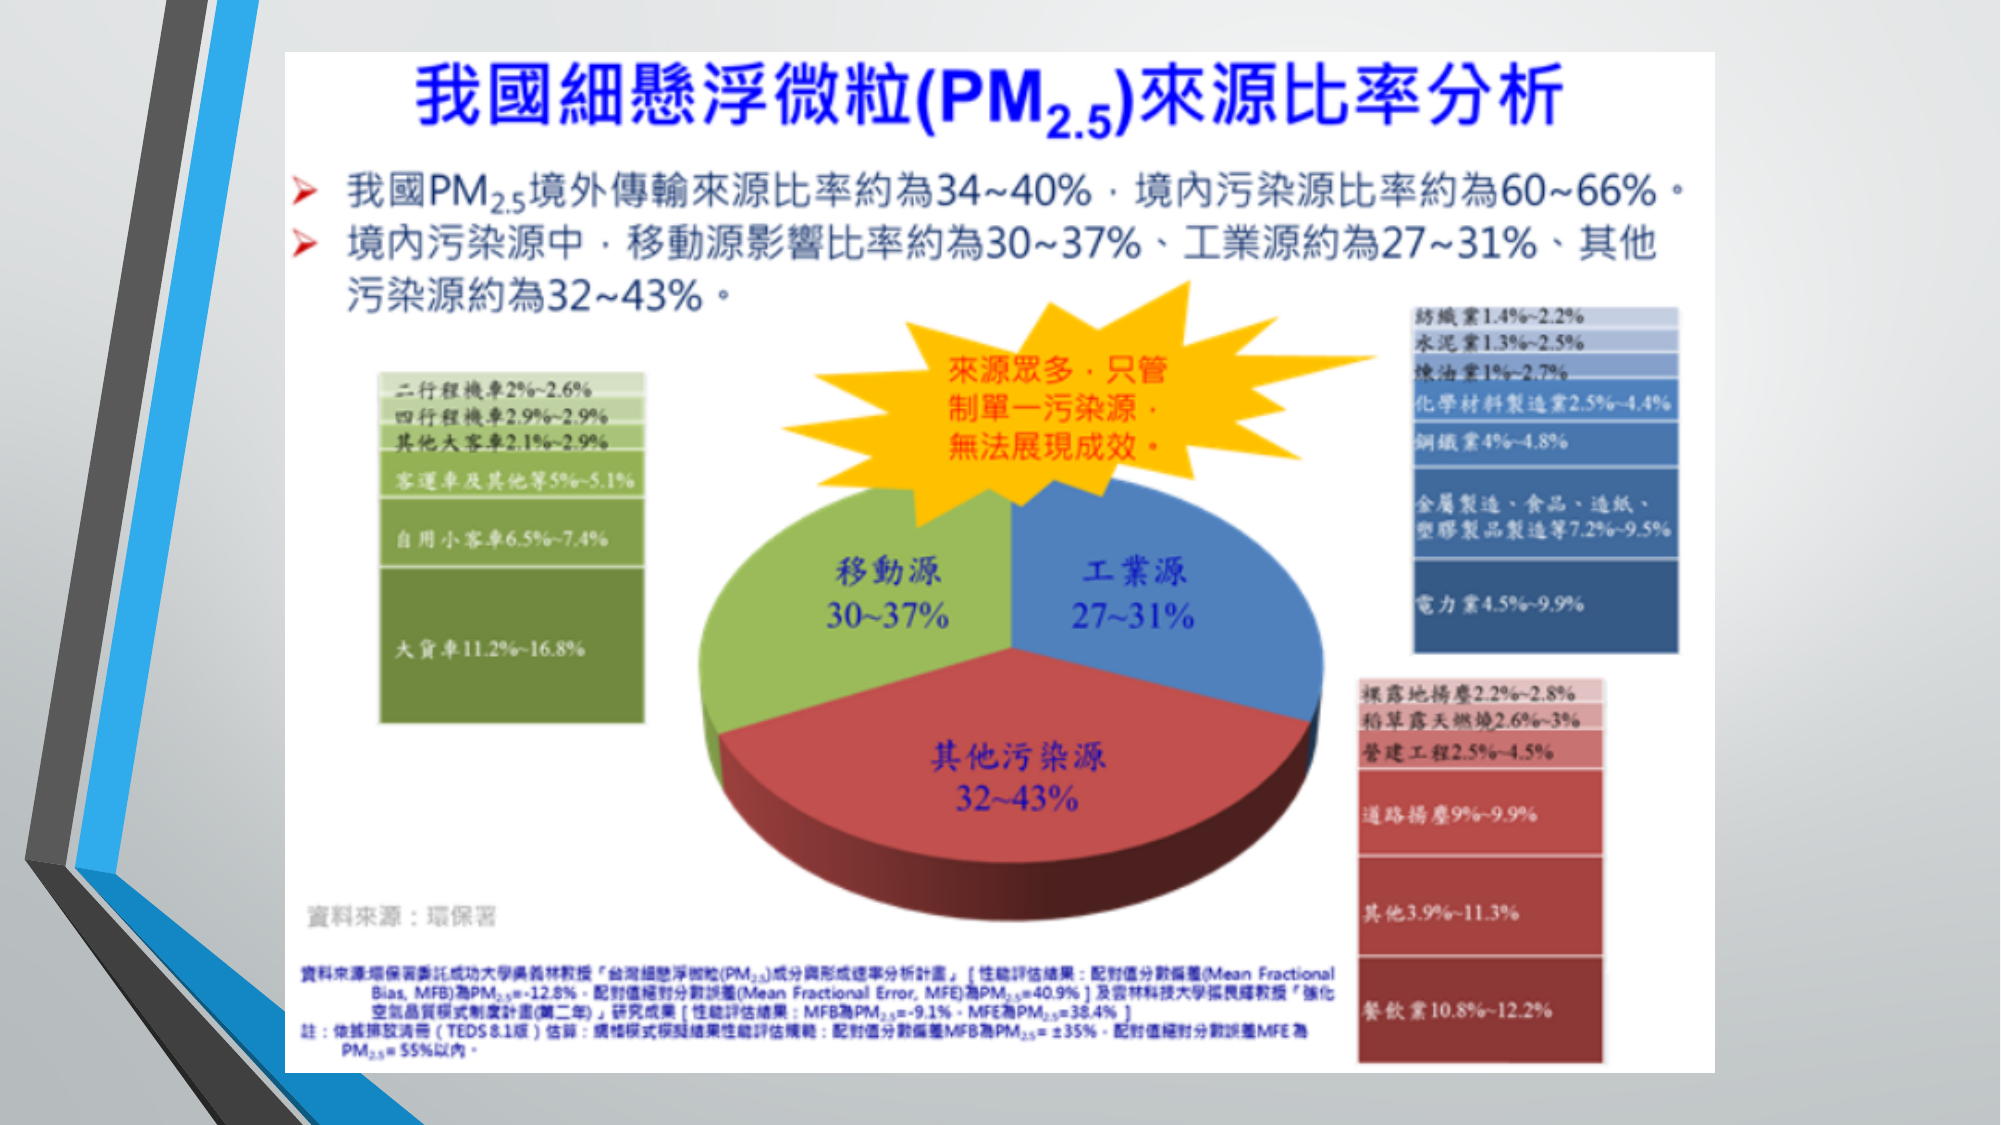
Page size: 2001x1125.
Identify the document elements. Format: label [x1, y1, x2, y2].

picture [284, 51, 1715, 1074]
